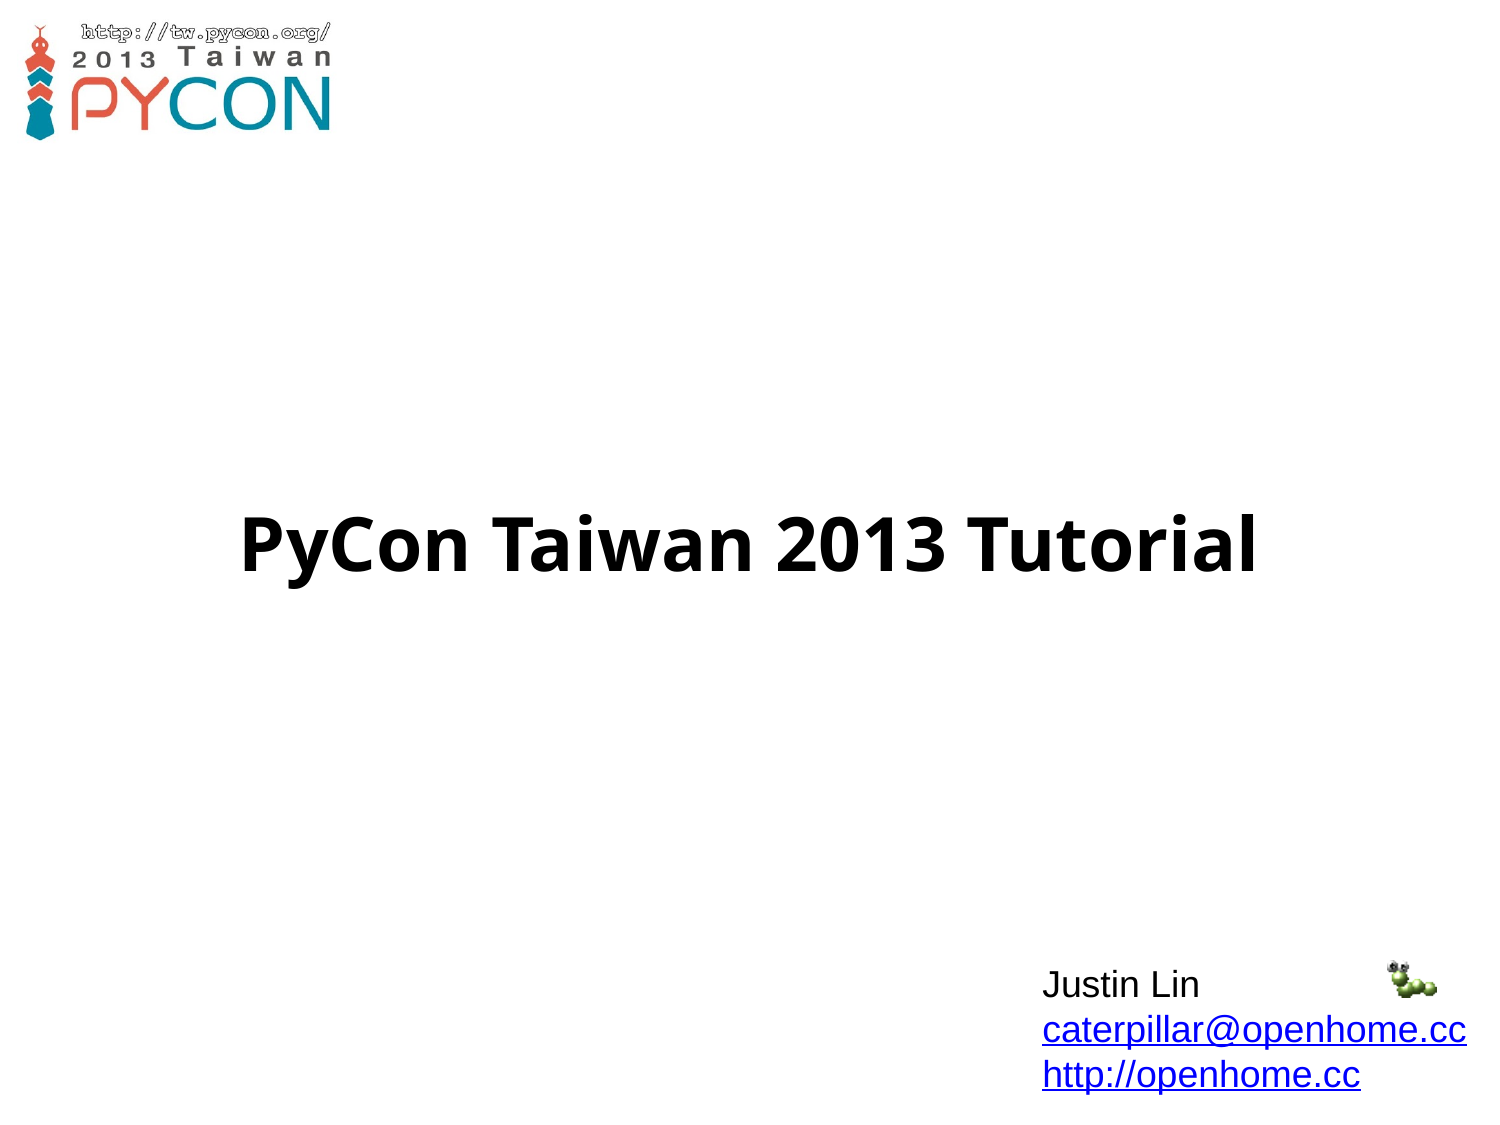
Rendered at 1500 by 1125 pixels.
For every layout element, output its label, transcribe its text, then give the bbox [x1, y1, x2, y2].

picture [17, 18, 337, 144]
picture [1387, 960, 1437, 999]
title PyCon Taiwan 2013 Tutorial [112, 420, 1388, 662]
text_box Justin Lin caterpillar@openhome.cc http://openhome.cc [1027, 952, 1500, 1102]
